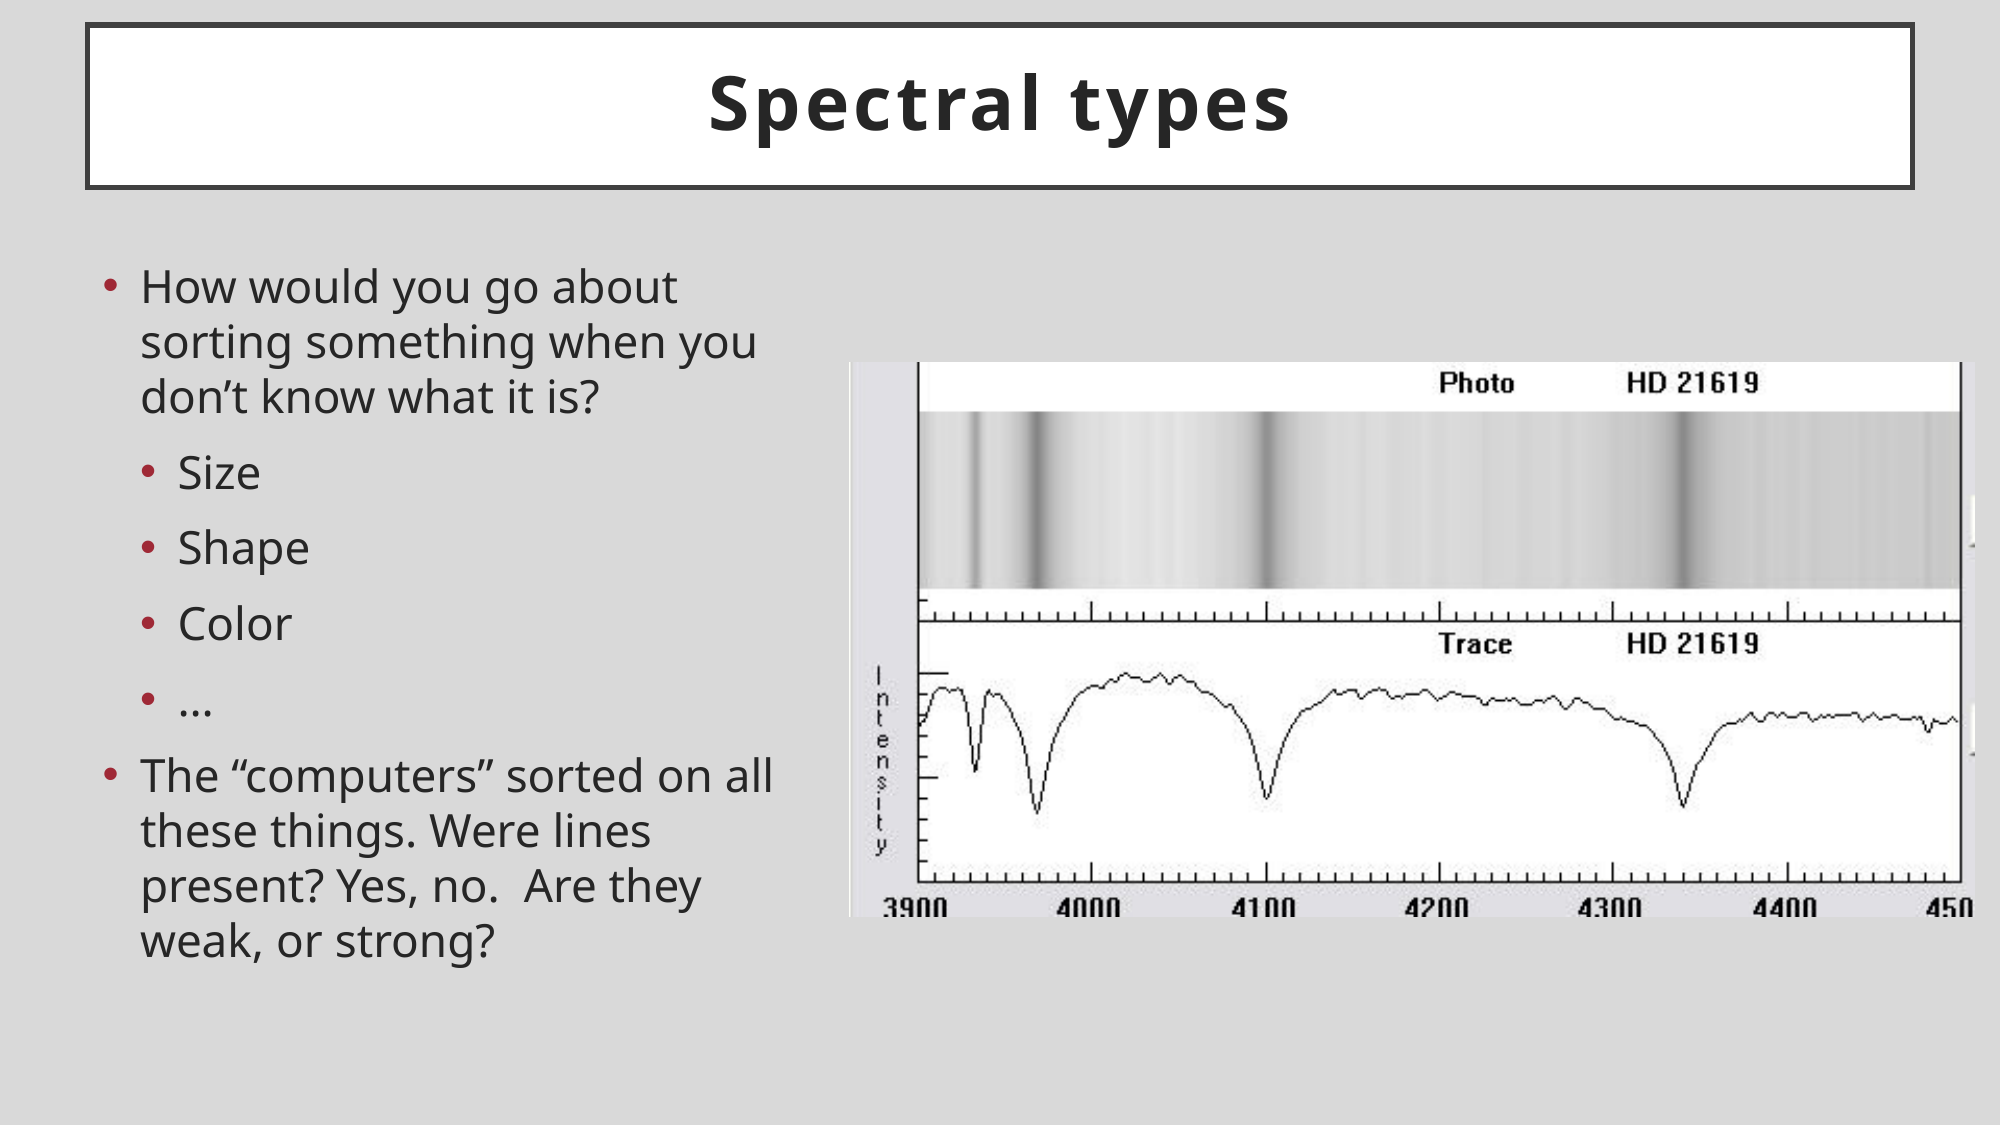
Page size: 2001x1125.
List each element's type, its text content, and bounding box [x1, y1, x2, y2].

list How would you go about sorting something when you don’t know what it is? Size Shape Color … The “computers” sorted on all these things. Were lines present? Yes, no. Are they weak, or strong? [87, 249, 838, 942]
title Spectral types [85, 22, 1915, 190]
picture [849, 362, 1975, 917]
